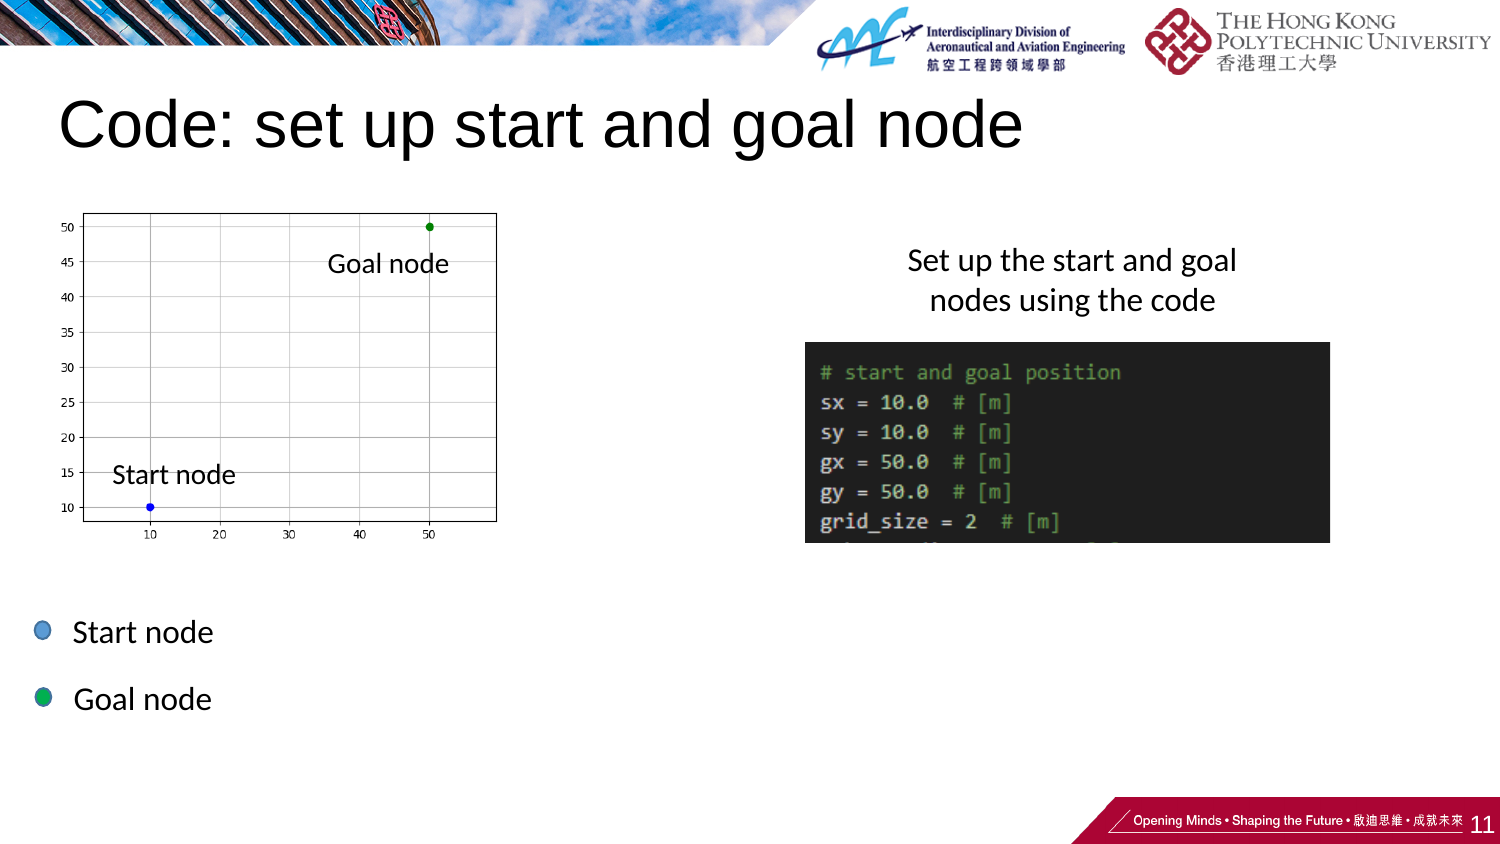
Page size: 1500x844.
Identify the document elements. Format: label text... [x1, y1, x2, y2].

text_box [34, 687, 53, 707]
slide_number 11 [1353, 804, 1500, 842]
picture [92, 0, 99, 7]
text_box Set up the start and goal nodes using the code [852, 230, 1293, 326]
text_box Start node [57, 602, 232, 658]
picture [0, 0, 1500, 844]
title Code: set up start and goal node [43, 83, 1456, 169]
text_box Goal node [58, 669, 232, 724]
text_box [33, 620, 52, 641]
